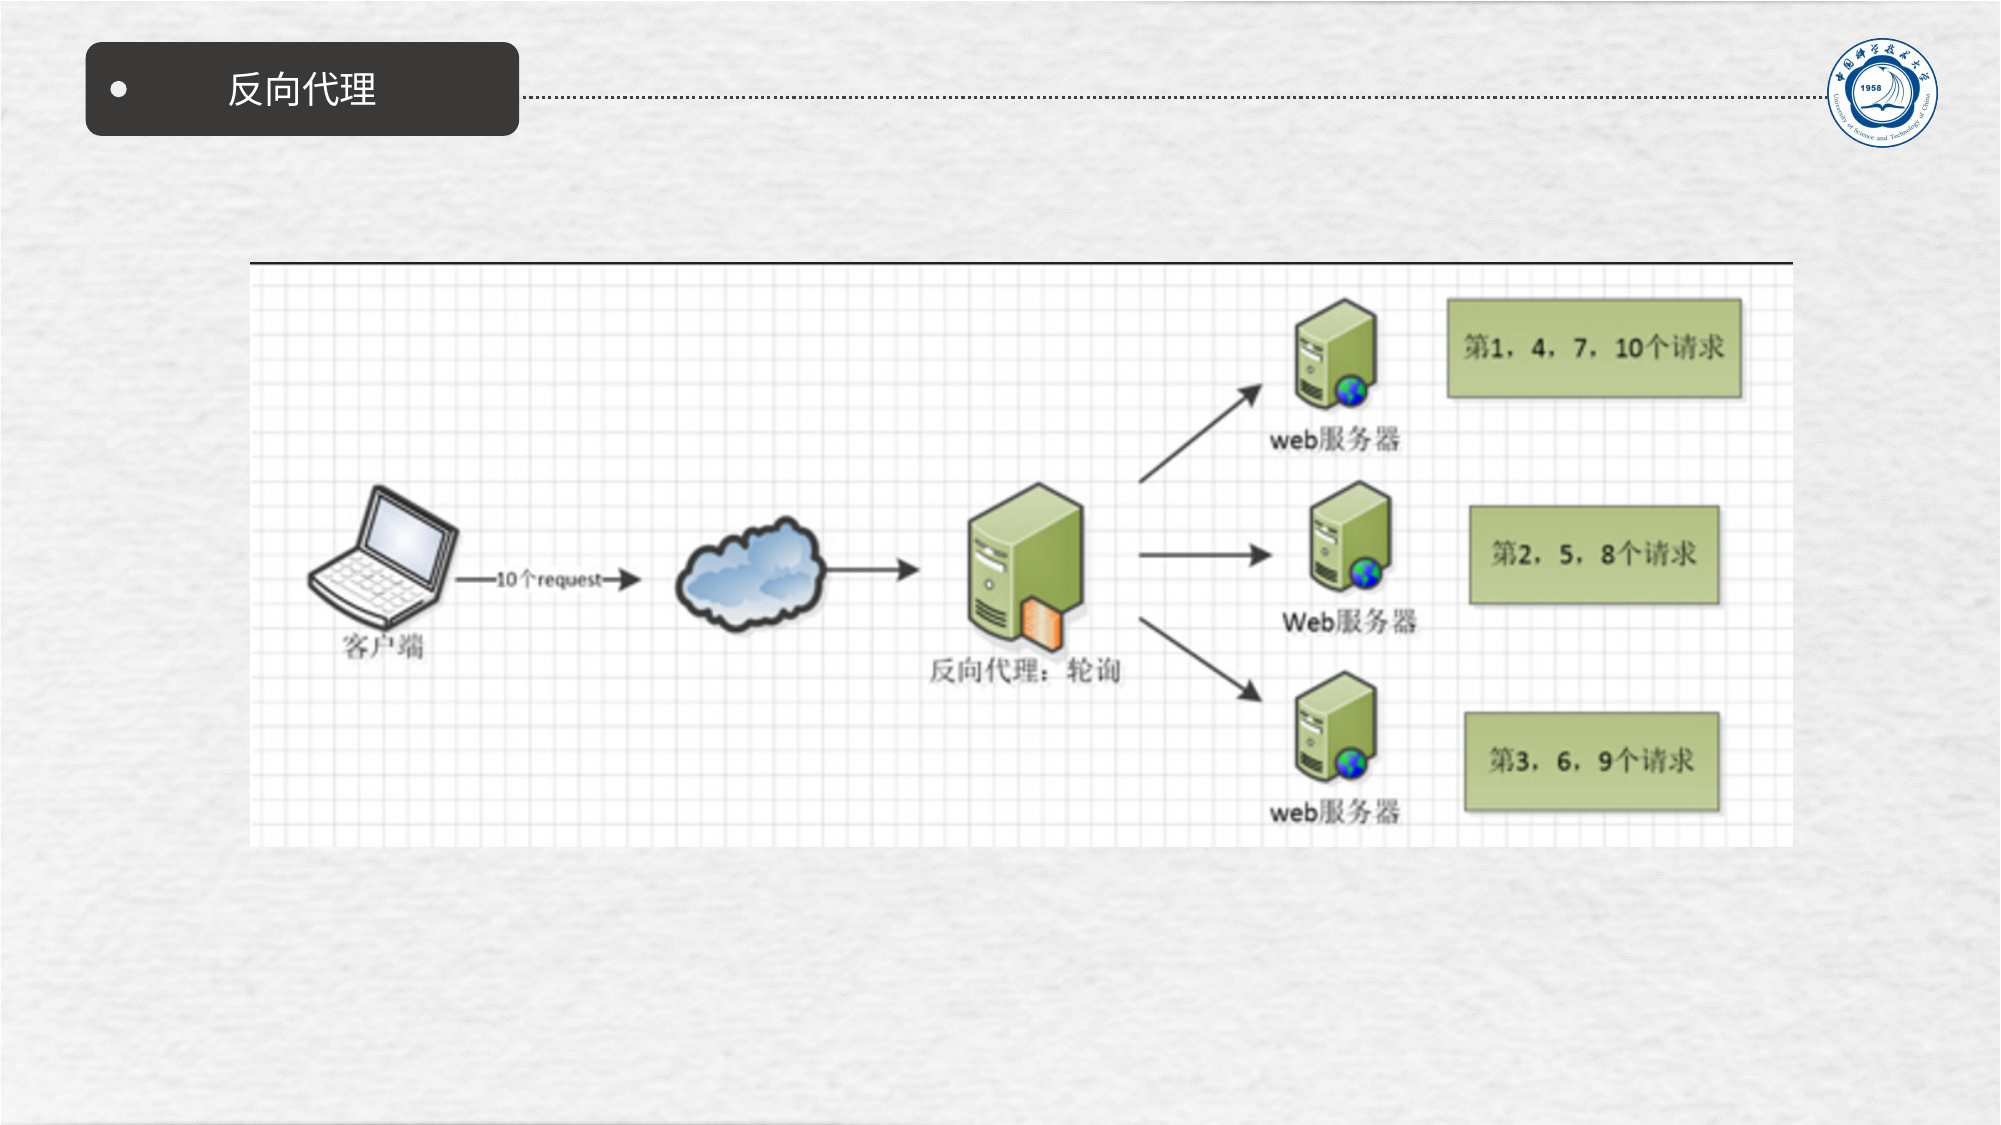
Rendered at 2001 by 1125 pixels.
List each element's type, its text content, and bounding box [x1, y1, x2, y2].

picture [3, 2, 2000, 1125]
text_box 反向代理 [84, 41, 521, 137]
text_box [109, 79, 128, 99]
